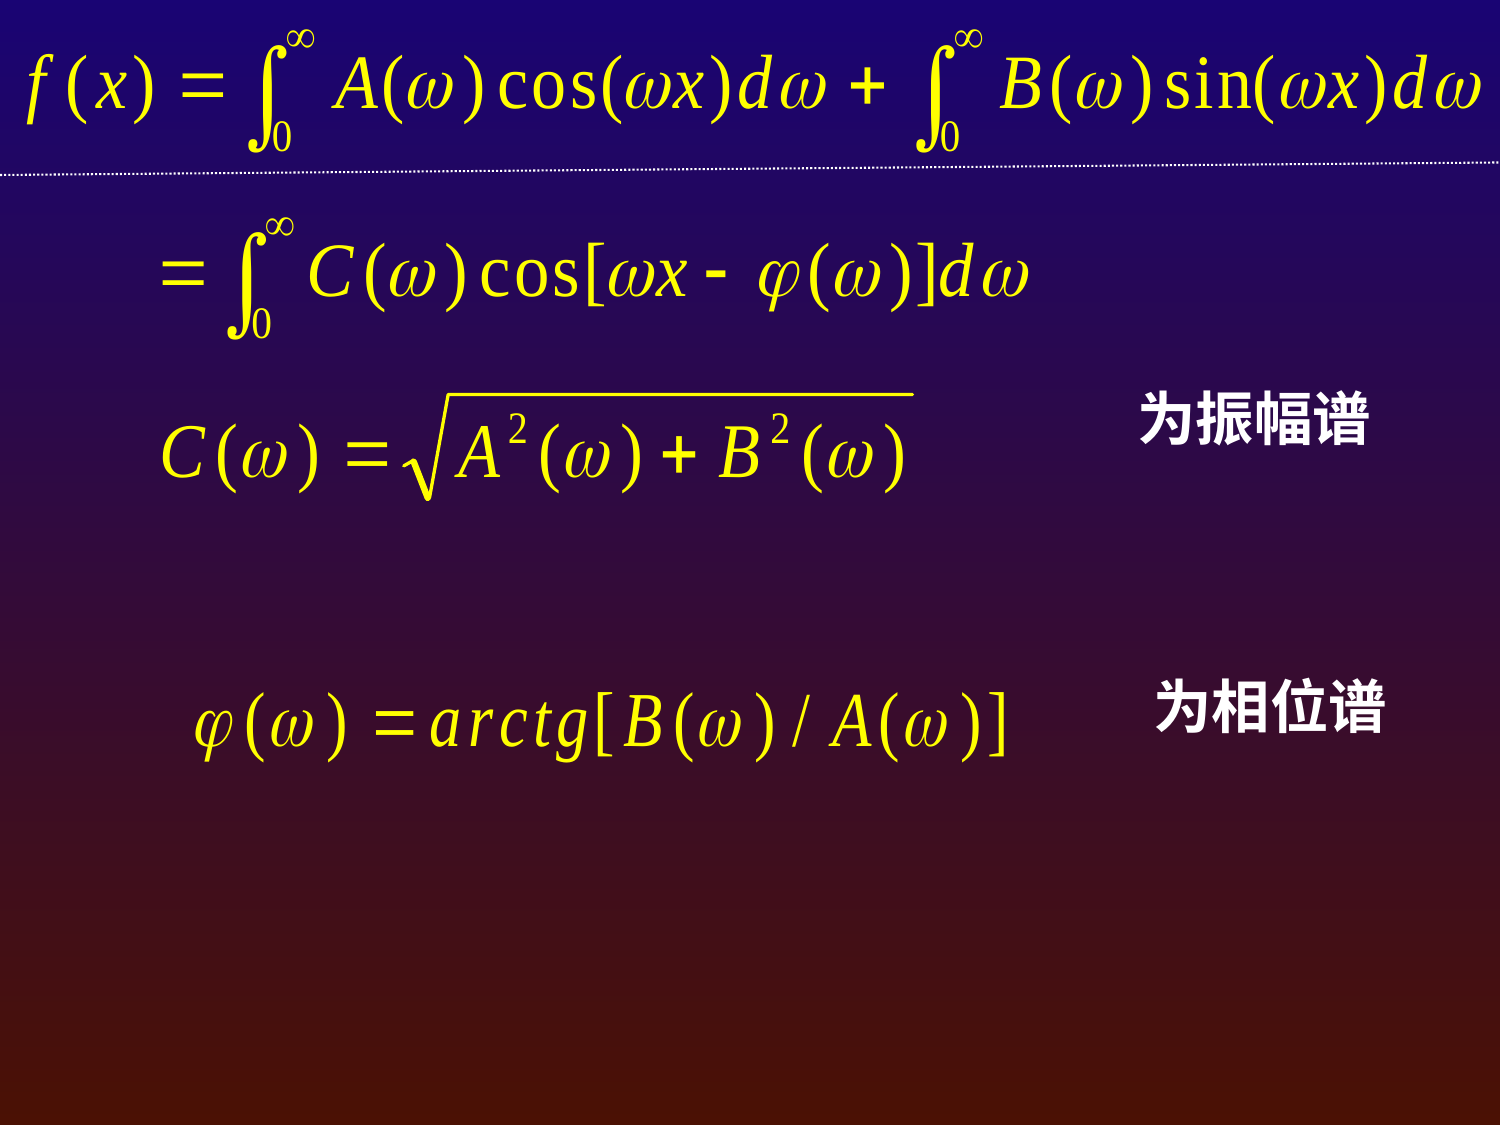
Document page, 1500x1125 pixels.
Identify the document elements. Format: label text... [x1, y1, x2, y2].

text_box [0, 0, 1500, 176]
text_box 为相位谱 [1138, 662, 1402, 748]
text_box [184, 674, 1016, 775]
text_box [143, 187, 1044, 363]
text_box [149, 374, 923, 514]
text_box 为振幅谱 [1122, 375, 1386, 460]
